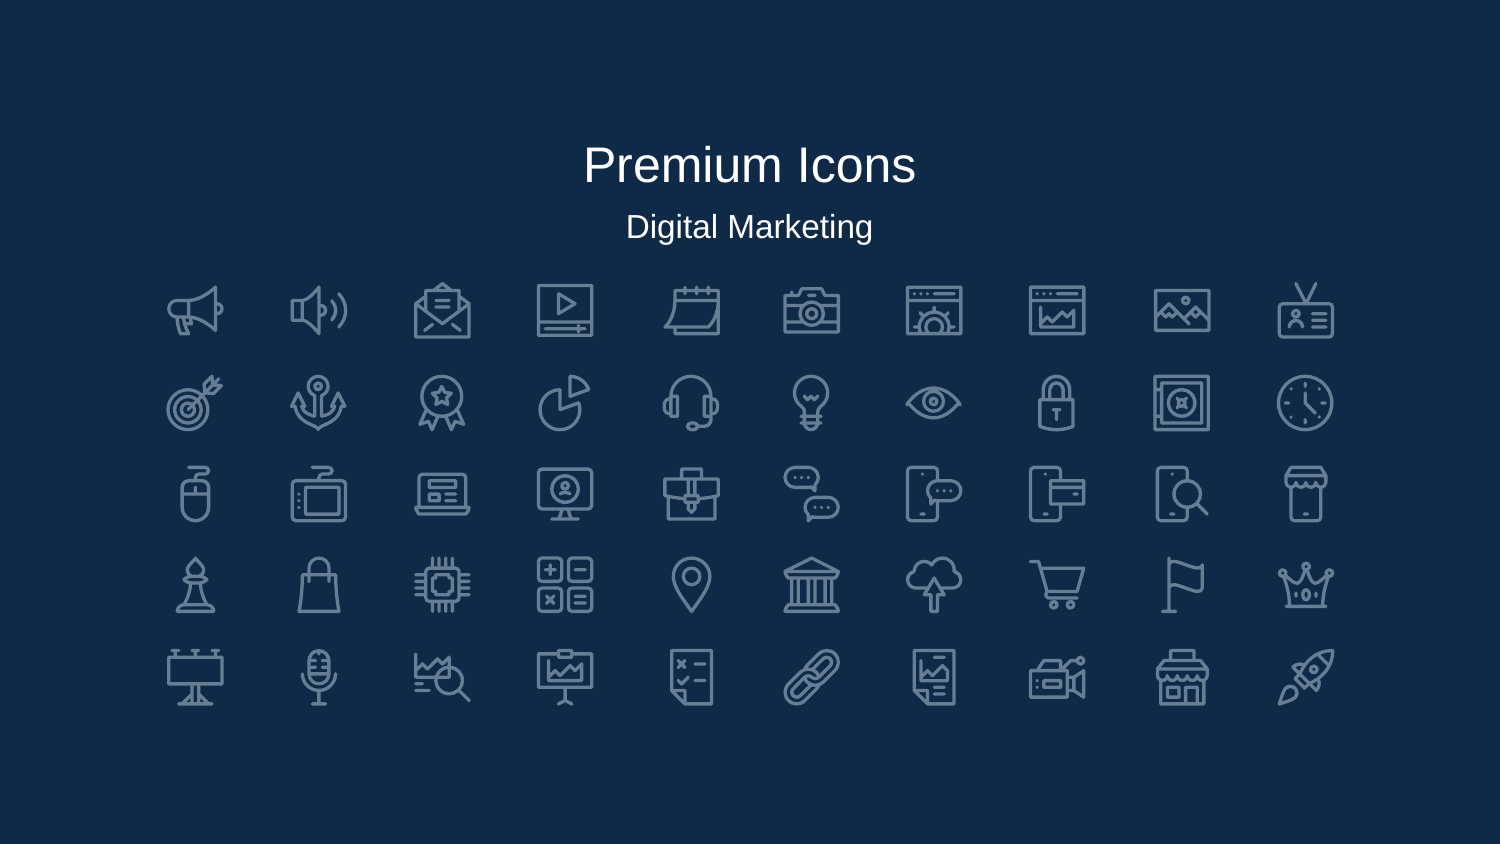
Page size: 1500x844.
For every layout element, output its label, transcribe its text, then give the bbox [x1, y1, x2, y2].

text_box [297, 556, 341, 614]
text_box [669, 648, 714, 706]
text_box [912, 648, 957, 706]
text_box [1028, 559, 1086, 610]
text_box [536, 648, 594, 706]
text_box Digital Marketing [171, 198, 1328, 270]
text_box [783, 286, 841, 334]
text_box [904, 386, 963, 420]
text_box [289, 374, 348, 432]
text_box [1153, 374, 1211, 432]
text_box [783, 556, 841, 614]
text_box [671, 556, 712, 614]
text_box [905, 285, 963, 336]
text_box [663, 285, 720, 336]
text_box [413, 556, 471, 614]
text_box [536, 556, 594, 614]
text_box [1155, 465, 1210, 523]
text_box [1160, 556, 1204, 614]
text_box [905, 556, 963, 614]
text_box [290, 285, 348, 336]
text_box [1277, 281, 1335, 339]
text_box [783, 465, 841, 523]
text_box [1153, 288, 1211, 333]
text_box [413, 472, 471, 516]
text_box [300, 648, 338, 706]
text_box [1028, 285, 1086, 336]
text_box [1028, 655, 1086, 700]
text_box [536, 467, 594, 521]
text_box [175, 556, 216, 614]
text_box [180, 465, 211, 523]
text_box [1277, 648, 1335, 706]
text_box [1277, 561, 1335, 609]
text_box [783, 648, 841, 706]
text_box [1155, 648, 1210, 706]
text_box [792, 374, 830, 432]
text_box [662, 374, 720, 432]
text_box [1276, 374, 1334, 432]
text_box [1028, 465, 1086, 523]
text_box [166, 374, 223, 432]
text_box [290, 465, 348, 523]
text_box [167, 285, 224, 336]
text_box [536, 283, 594, 338]
text_box [167, 648, 224, 706]
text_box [413, 652, 472, 703]
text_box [417, 374, 466, 432]
text_box Premium Icons [171, 117, 1328, 198]
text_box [413, 281, 471, 339]
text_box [1037, 374, 1075, 432]
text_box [538, 374, 591, 432]
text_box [1284, 465, 1328, 523]
text_box [663, 467, 720, 521]
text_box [905, 465, 963, 523]
